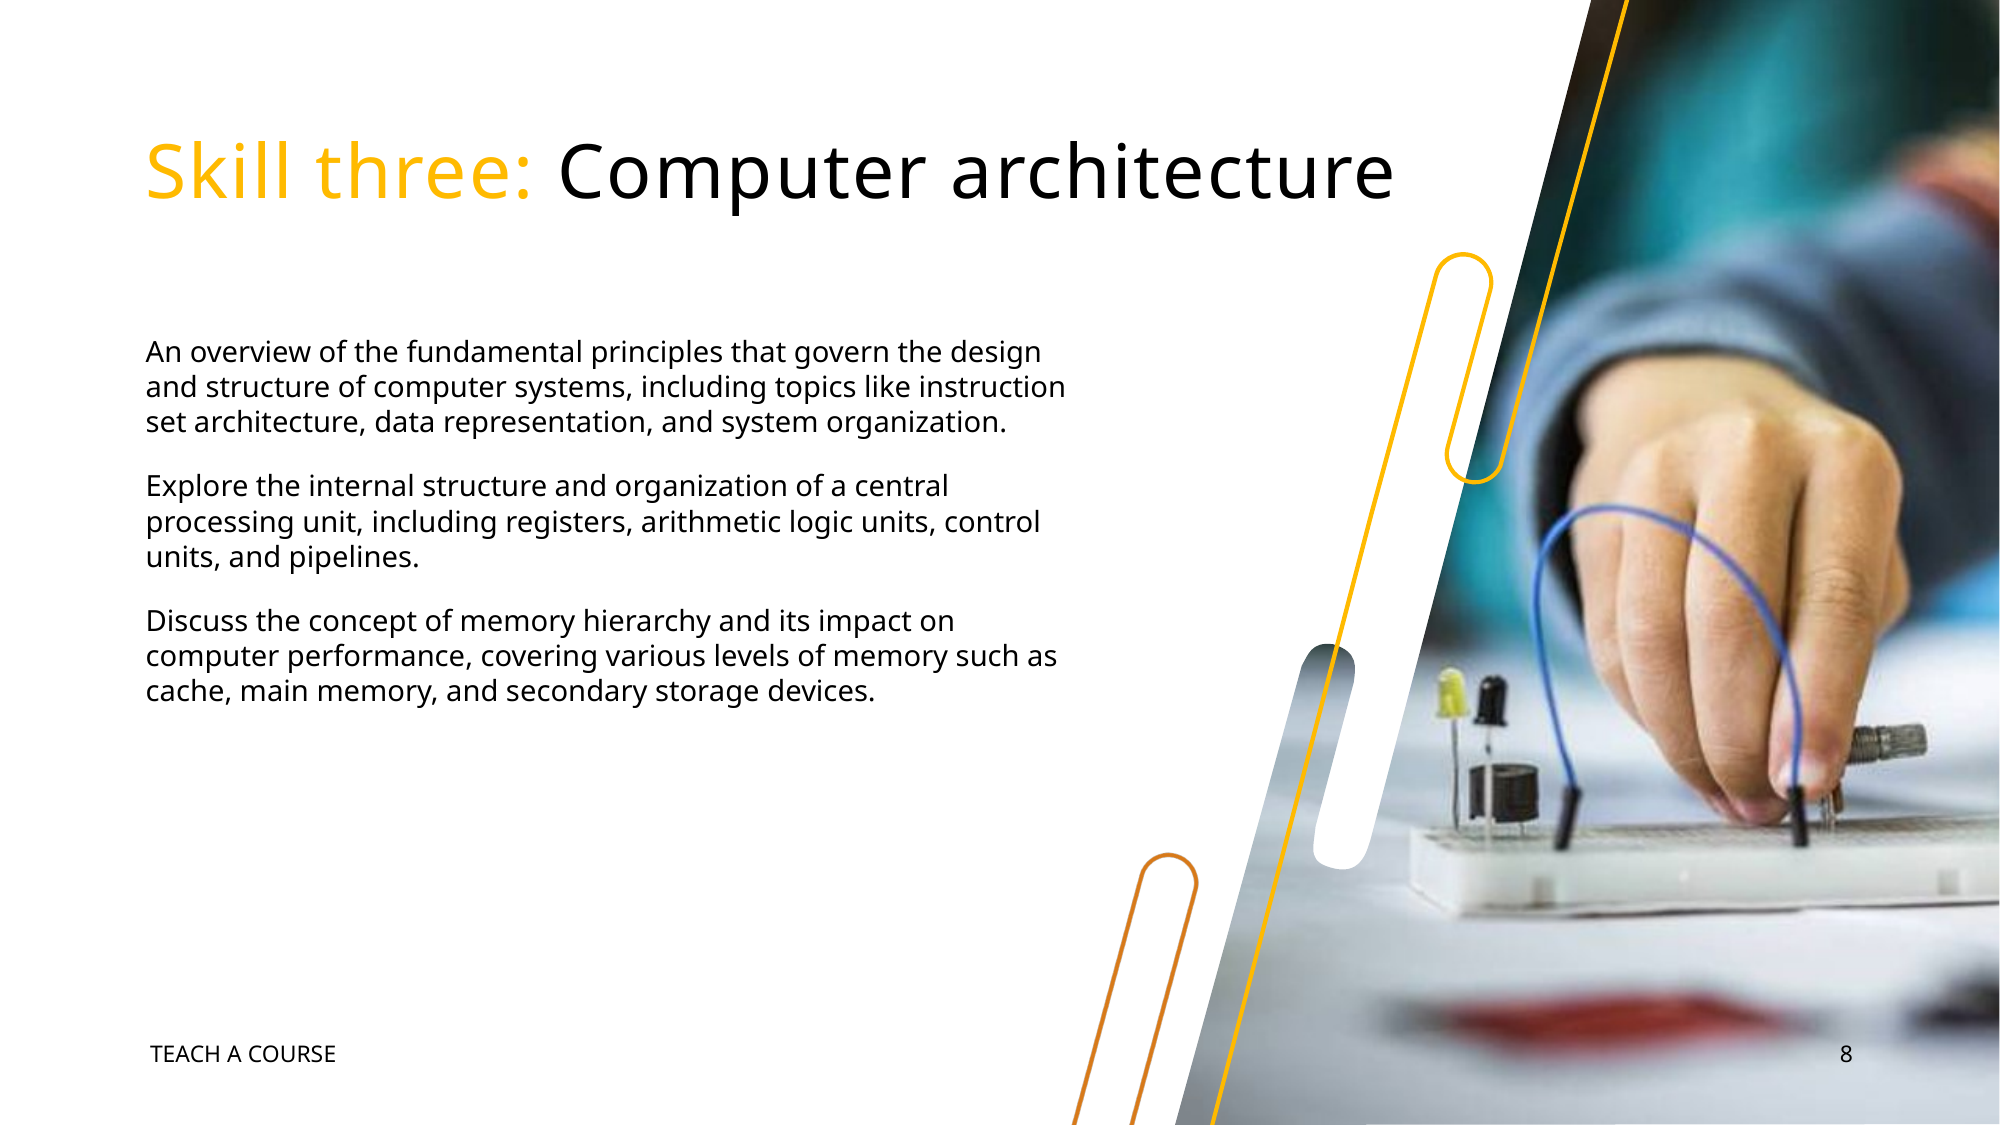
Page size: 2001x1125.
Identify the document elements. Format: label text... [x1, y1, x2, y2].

title Skill three: Computer architecture [130, 67, 1171, 223]
footer TEACH A COURSE [135, 1031, 1057, 1092]
picture [1060, 0, 2000, 1125]
list An overview of the fundamental principles that govern the design and structure of computer systems, including topics like instruction set architecture, data representation, and system organization. Explore the internal structure and organization of a central processing unit, including registers, arithmetic logic units, control units, and pipelines. Discuss the concept of memory hierarchy and its impact on computer performance, covering various levels of memory such as cache, main memory, and secondary storage devices. [130, 325, 1082, 985]
